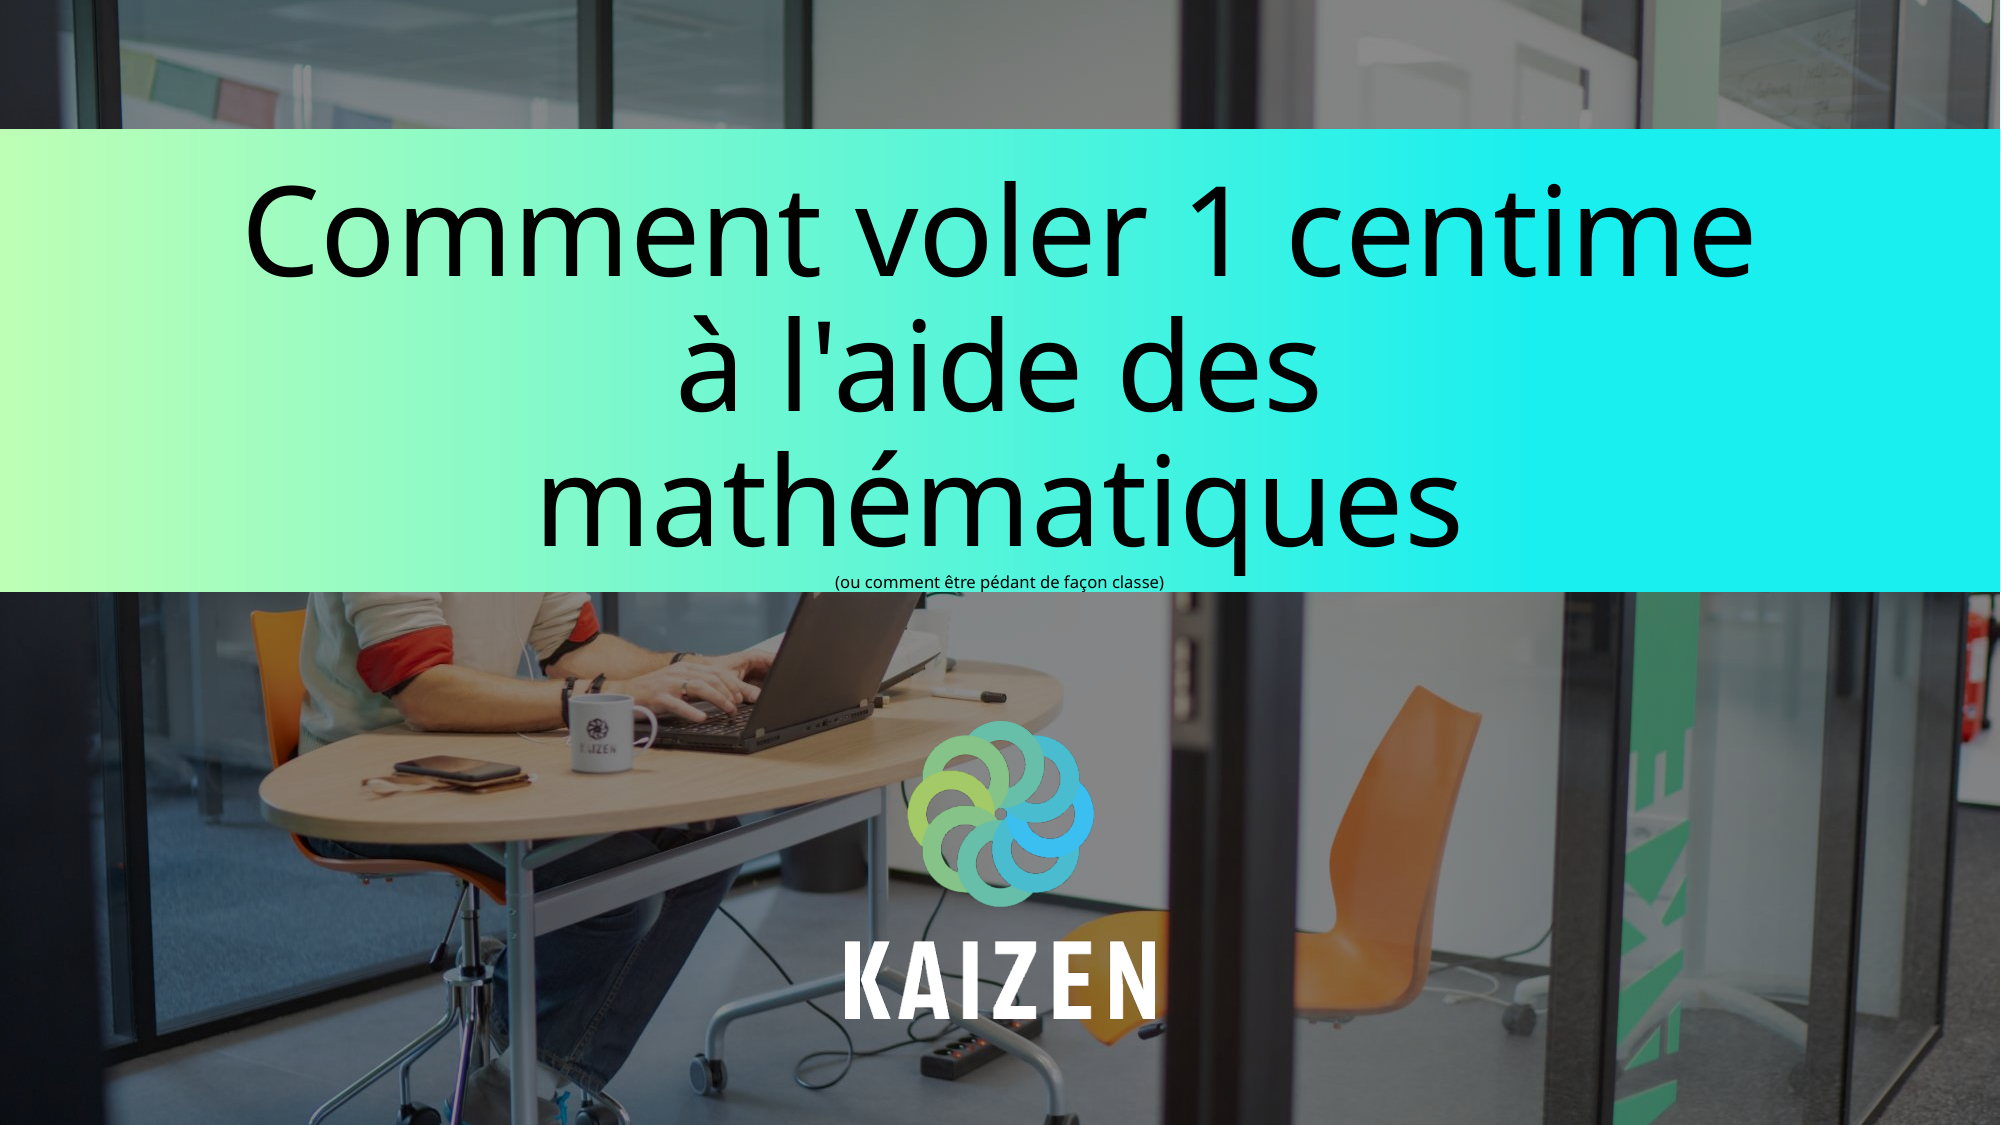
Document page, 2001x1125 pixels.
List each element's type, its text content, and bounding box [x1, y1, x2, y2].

picture [0, 591, 2000, 1125]
picture [0, 0, 2000, 130]
title Comment voler 1 centime à l'aide des mathématiques (ou comment être pédant de façon classe) [195, 181, 1805, 580]
